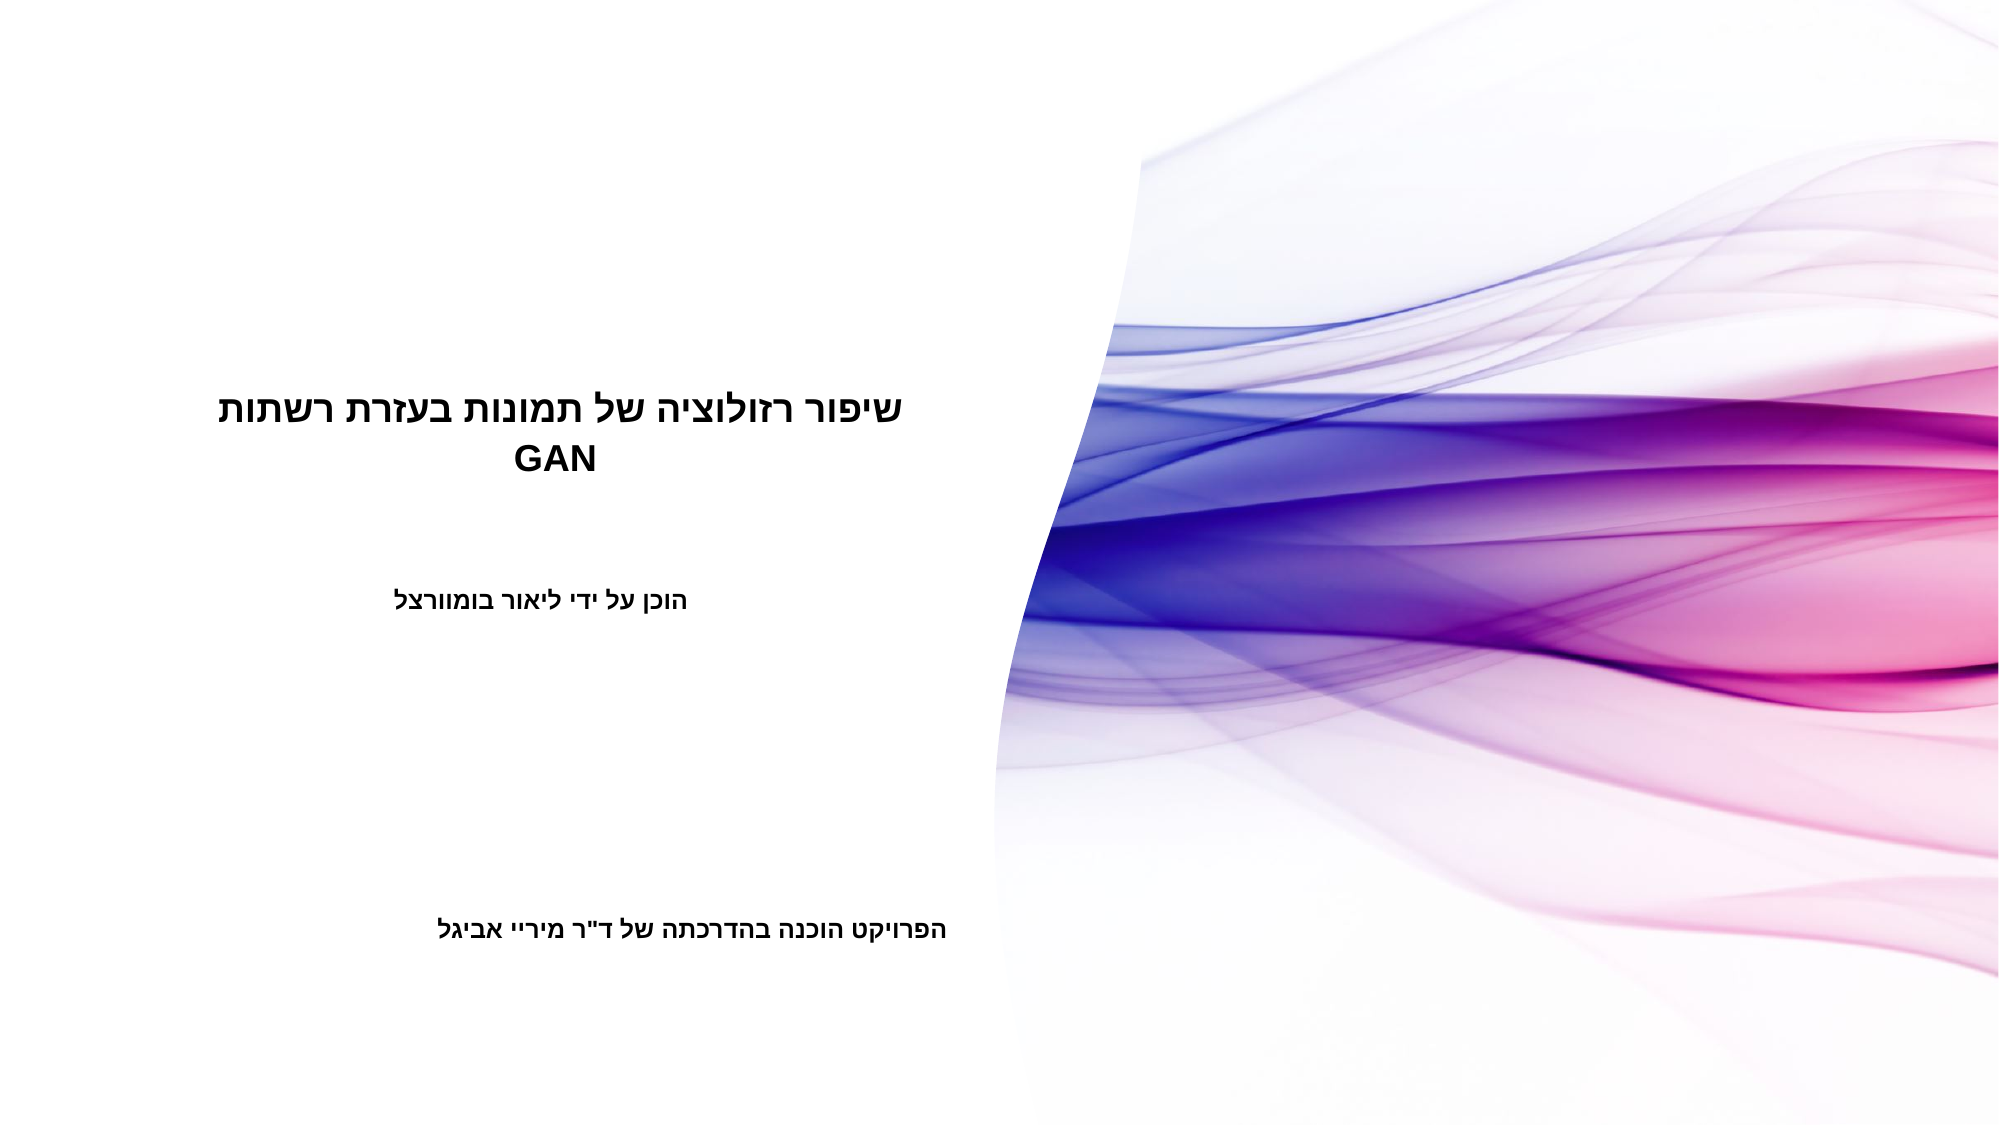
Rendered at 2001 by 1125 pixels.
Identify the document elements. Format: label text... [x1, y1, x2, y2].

subtitle הוכן על ידי ליאור בומוורצל הפרויקט הוכנה בהדרכתה של ד"ר מיריי אביגל [112, 561, 963, 941]
picture [994, 0, 1999, 1125]
title שיפור רזולוציה של תמונות בעזרת רשתות GAN [112, 122, 994, 535]
